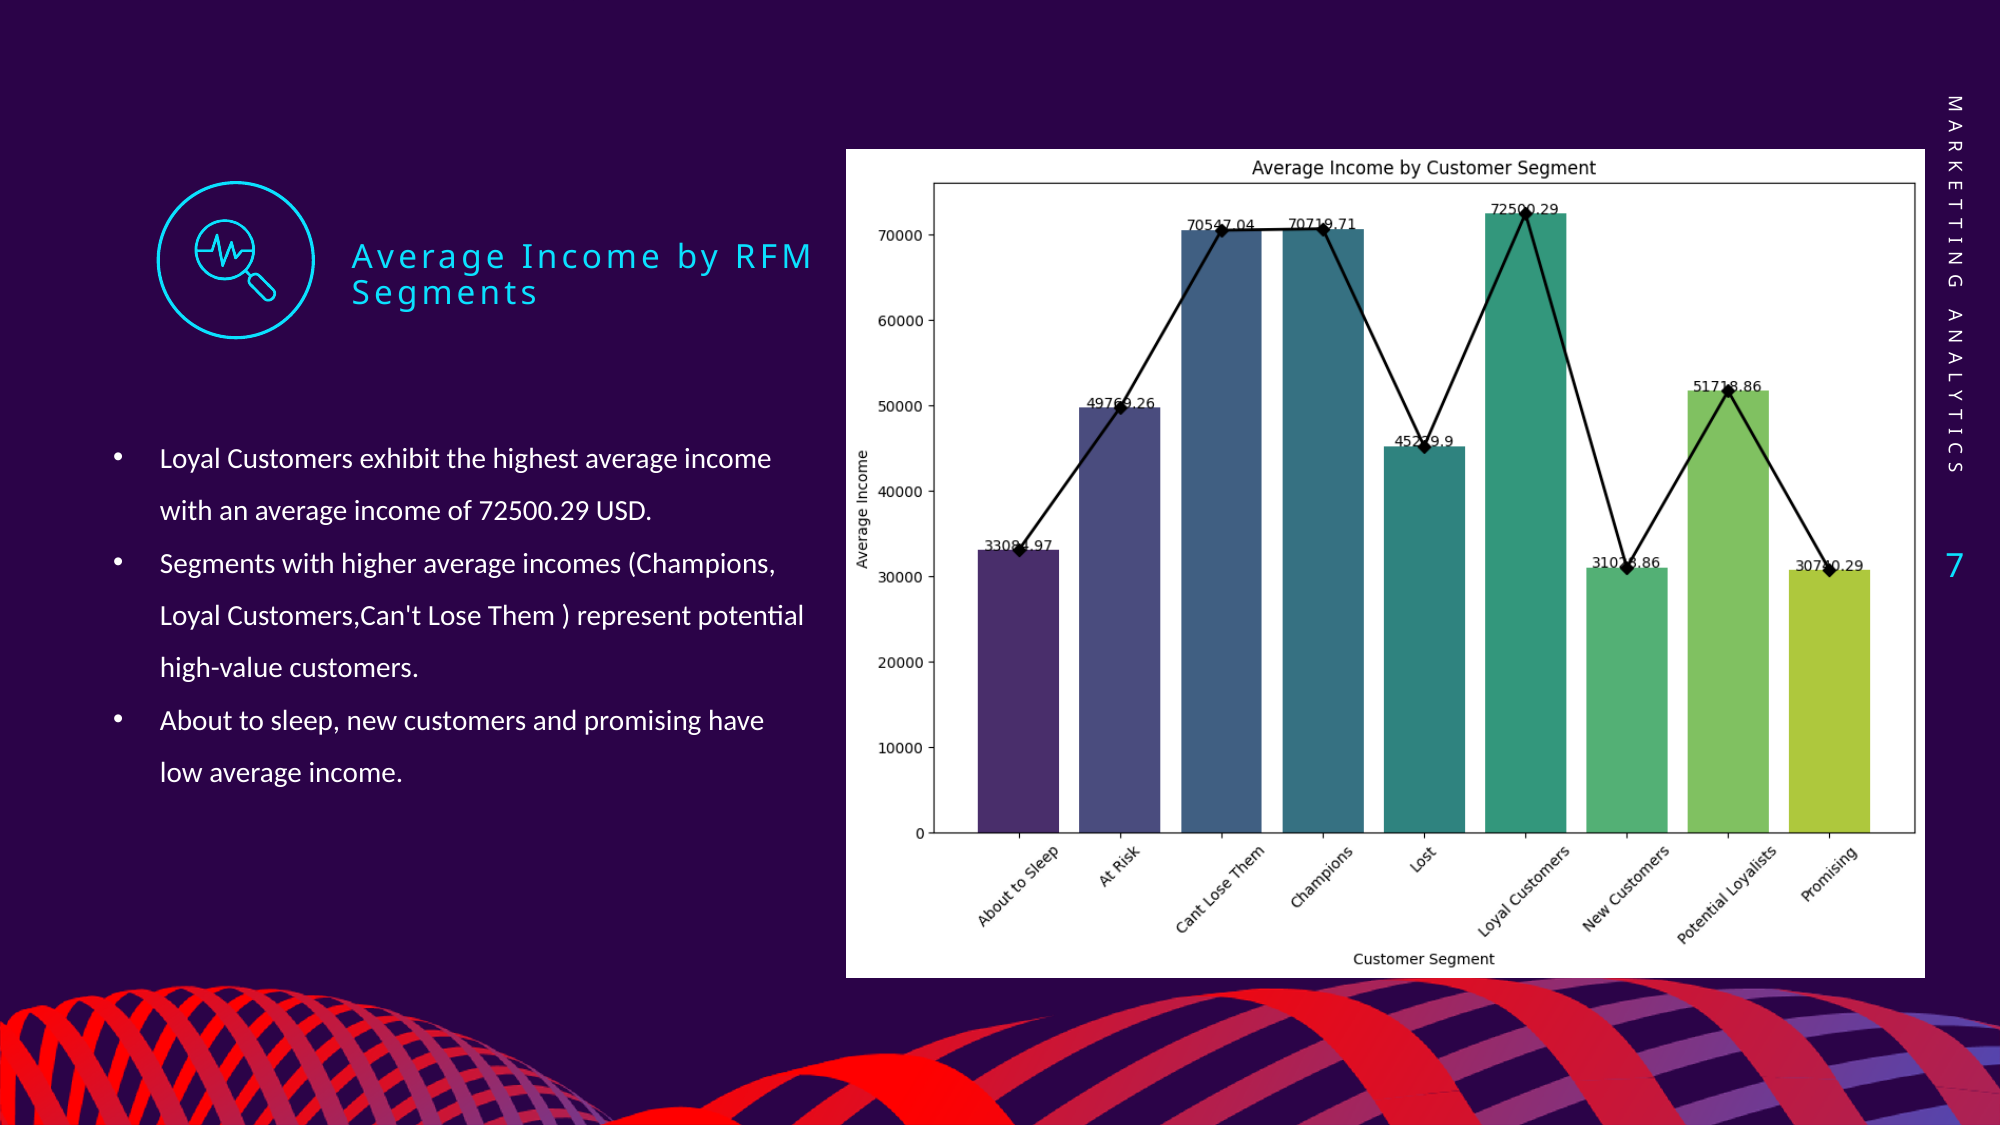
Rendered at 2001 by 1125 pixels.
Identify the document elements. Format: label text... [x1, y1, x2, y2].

footer Marketting Analytics [1926, 33, 1987, 489]
slide_number 7 [1925, 519, 1980, 615]
list Loyal Customers exhibit the highest average income with an average income of 72500.29 USD. Segments with higher average incomes (Champions, Loyal Customers,Can't Lose Them ) represent potential high-value customers. About to sleep, new customers and promising have low average income. [98, 414, 821, 897]
picture [0, 0, 2000, 1125]
text_box [157, 181, 315, 339]
list Average Income by RFM Segments [336, 231, 846, 308]
